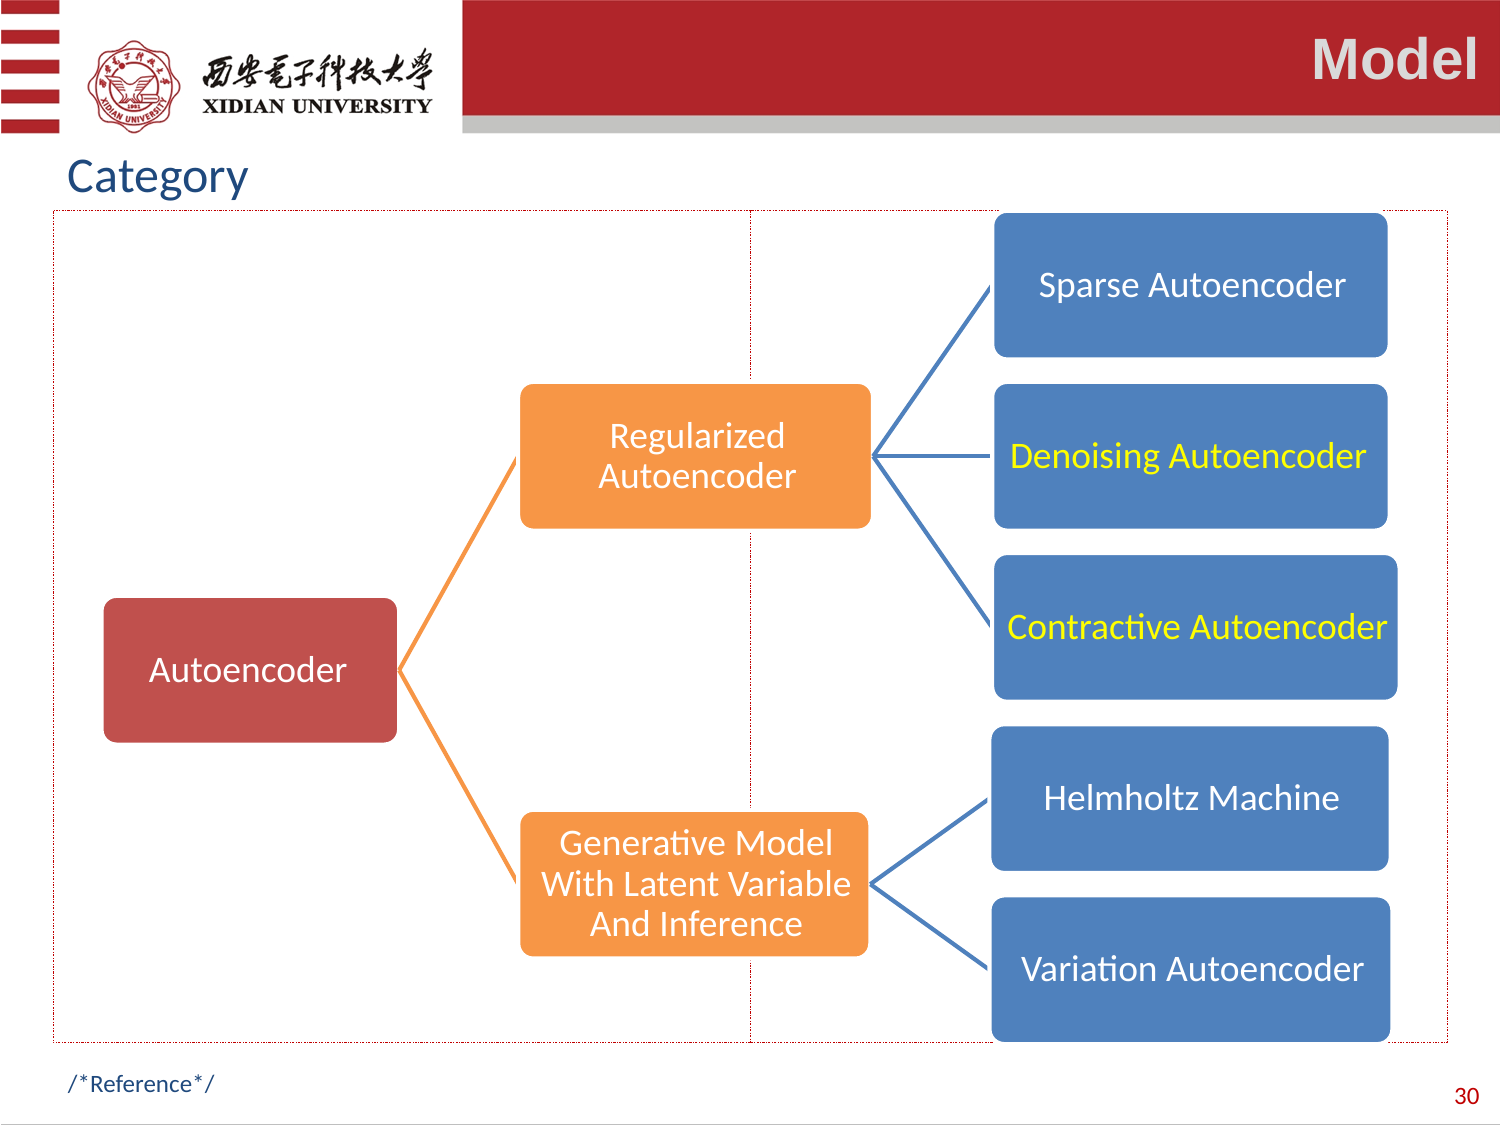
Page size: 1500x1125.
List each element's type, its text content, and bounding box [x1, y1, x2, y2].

slide_number 30 [1144, 1064, 1495, 1125]
text_box Model [466, 19, 1499, 102]
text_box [53, 210, 1448, 1045]
text_box /*Reference*/ [53, 1052, 1447, 1105]
text_box Category [53, 148, 1447, 209]
picture [0, 0, 1500, 1125]
